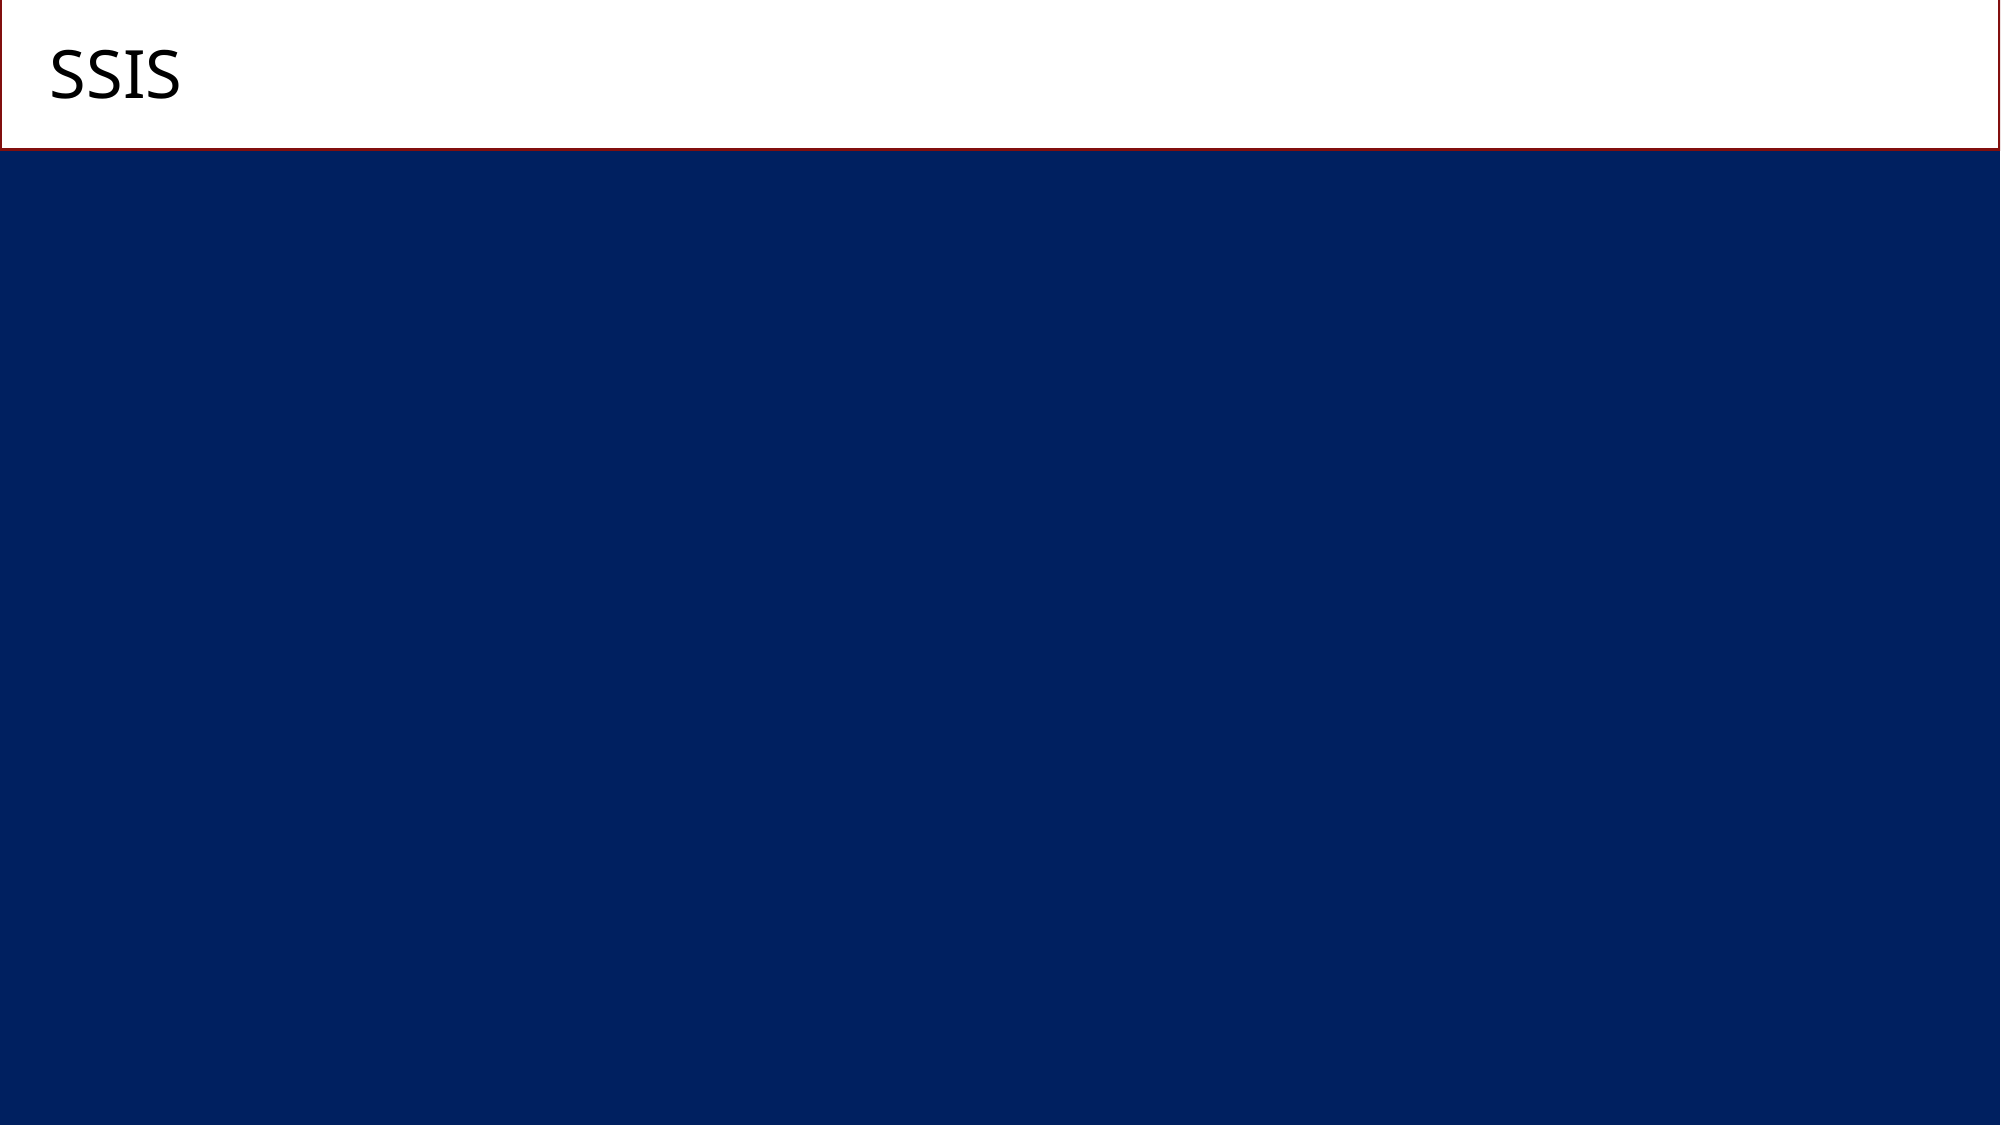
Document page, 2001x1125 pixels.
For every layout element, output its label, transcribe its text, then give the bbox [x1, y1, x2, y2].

text_box SSIS [34, 24, 215, 120]
